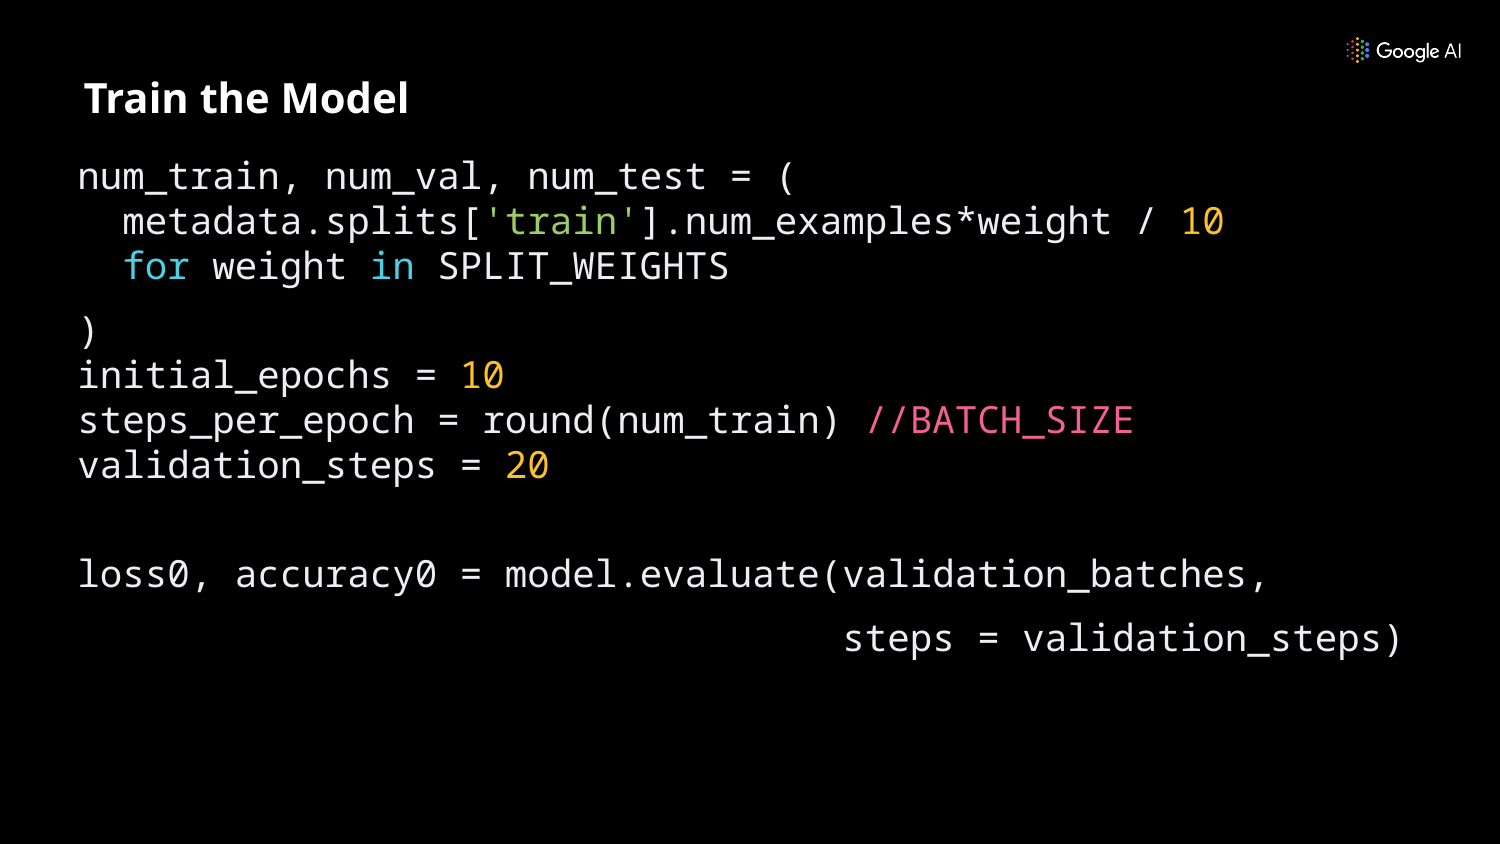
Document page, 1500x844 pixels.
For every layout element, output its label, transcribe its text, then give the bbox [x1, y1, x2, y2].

text_box Train the Model [68, 56, 1368, 138]
text_box num_train, num_val, num_test = ( metadata.splits['train'].num_examples*weight / 10 for weight in SPLIT_WEIGHTS ) initial_epochs = 10 steps_per_epoch = round(num_train) //BATCH_SIZE validation_steps = 20 loss0, accuracy0 = model.evaluate(validation_batches, steps = validation_steps) [0, 137, 1500, 844]
picture [1335, 21, 1472, 70]
